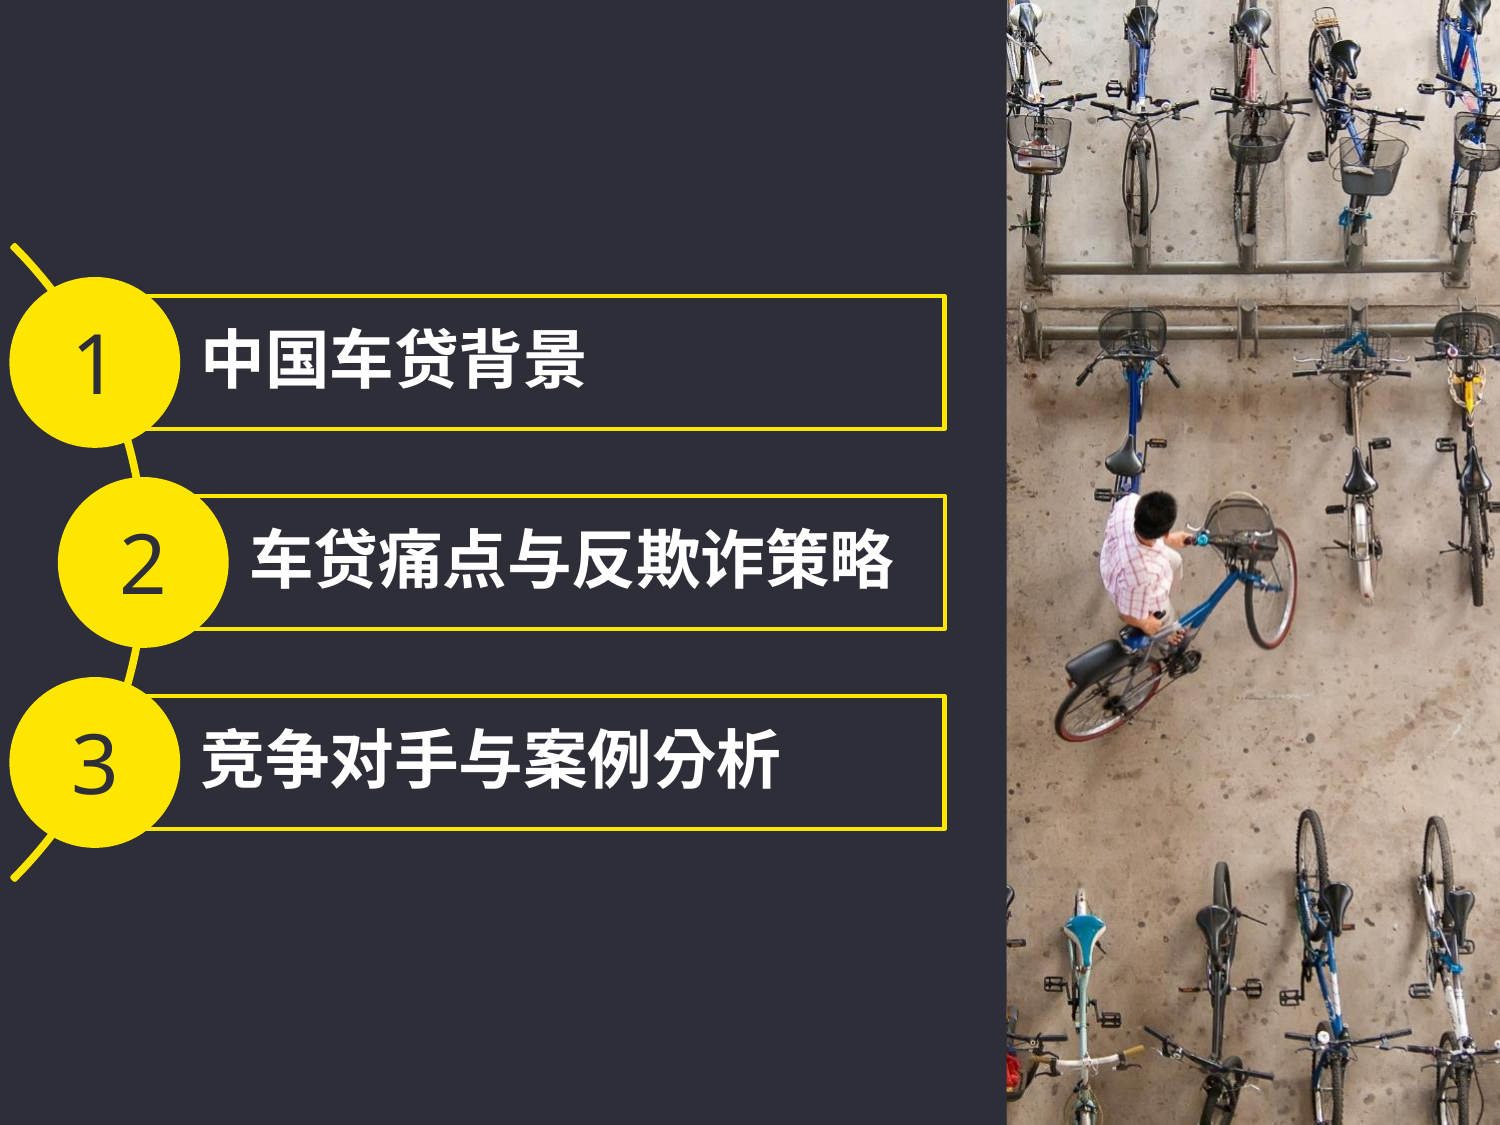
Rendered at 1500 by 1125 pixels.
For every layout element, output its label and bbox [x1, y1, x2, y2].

text_box [0, 113, 945, 1012]
picture [1006, 0, 1500, 1125]
